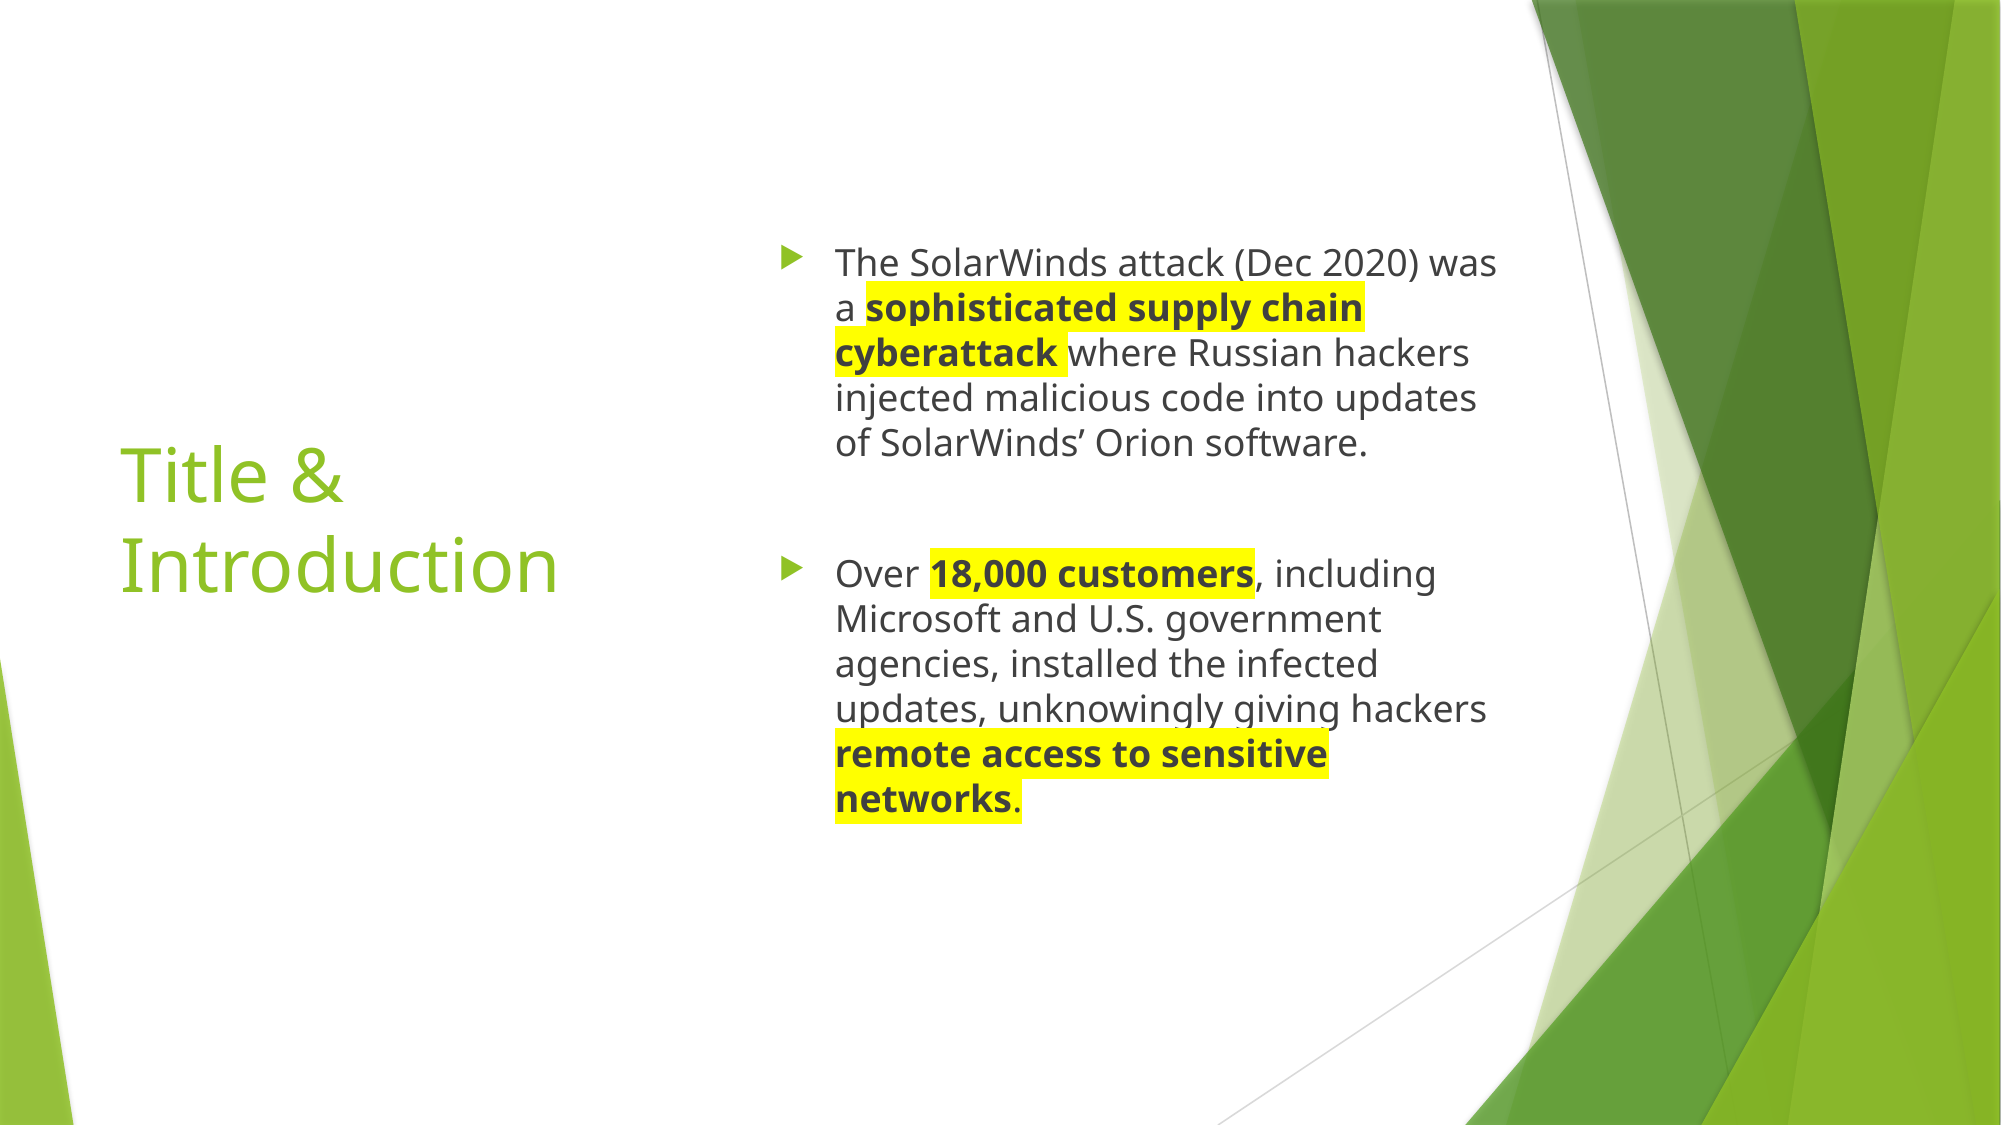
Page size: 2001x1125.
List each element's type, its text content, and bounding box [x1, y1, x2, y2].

title Title & Introduction [105, 133, 658, 991]
list The SolarWinds attack (Dec 2020) was a sophisticated supply chain cyberattack where Russian hackers injected malicious code into updates of SolarWinds’ Orion software. Over 18,000 customers, including Microsoft and U.S. government agencies, installed the infected updates, unknowingly giving hackers remote access to sensitive networks. [763, 133, 1522, 991]
